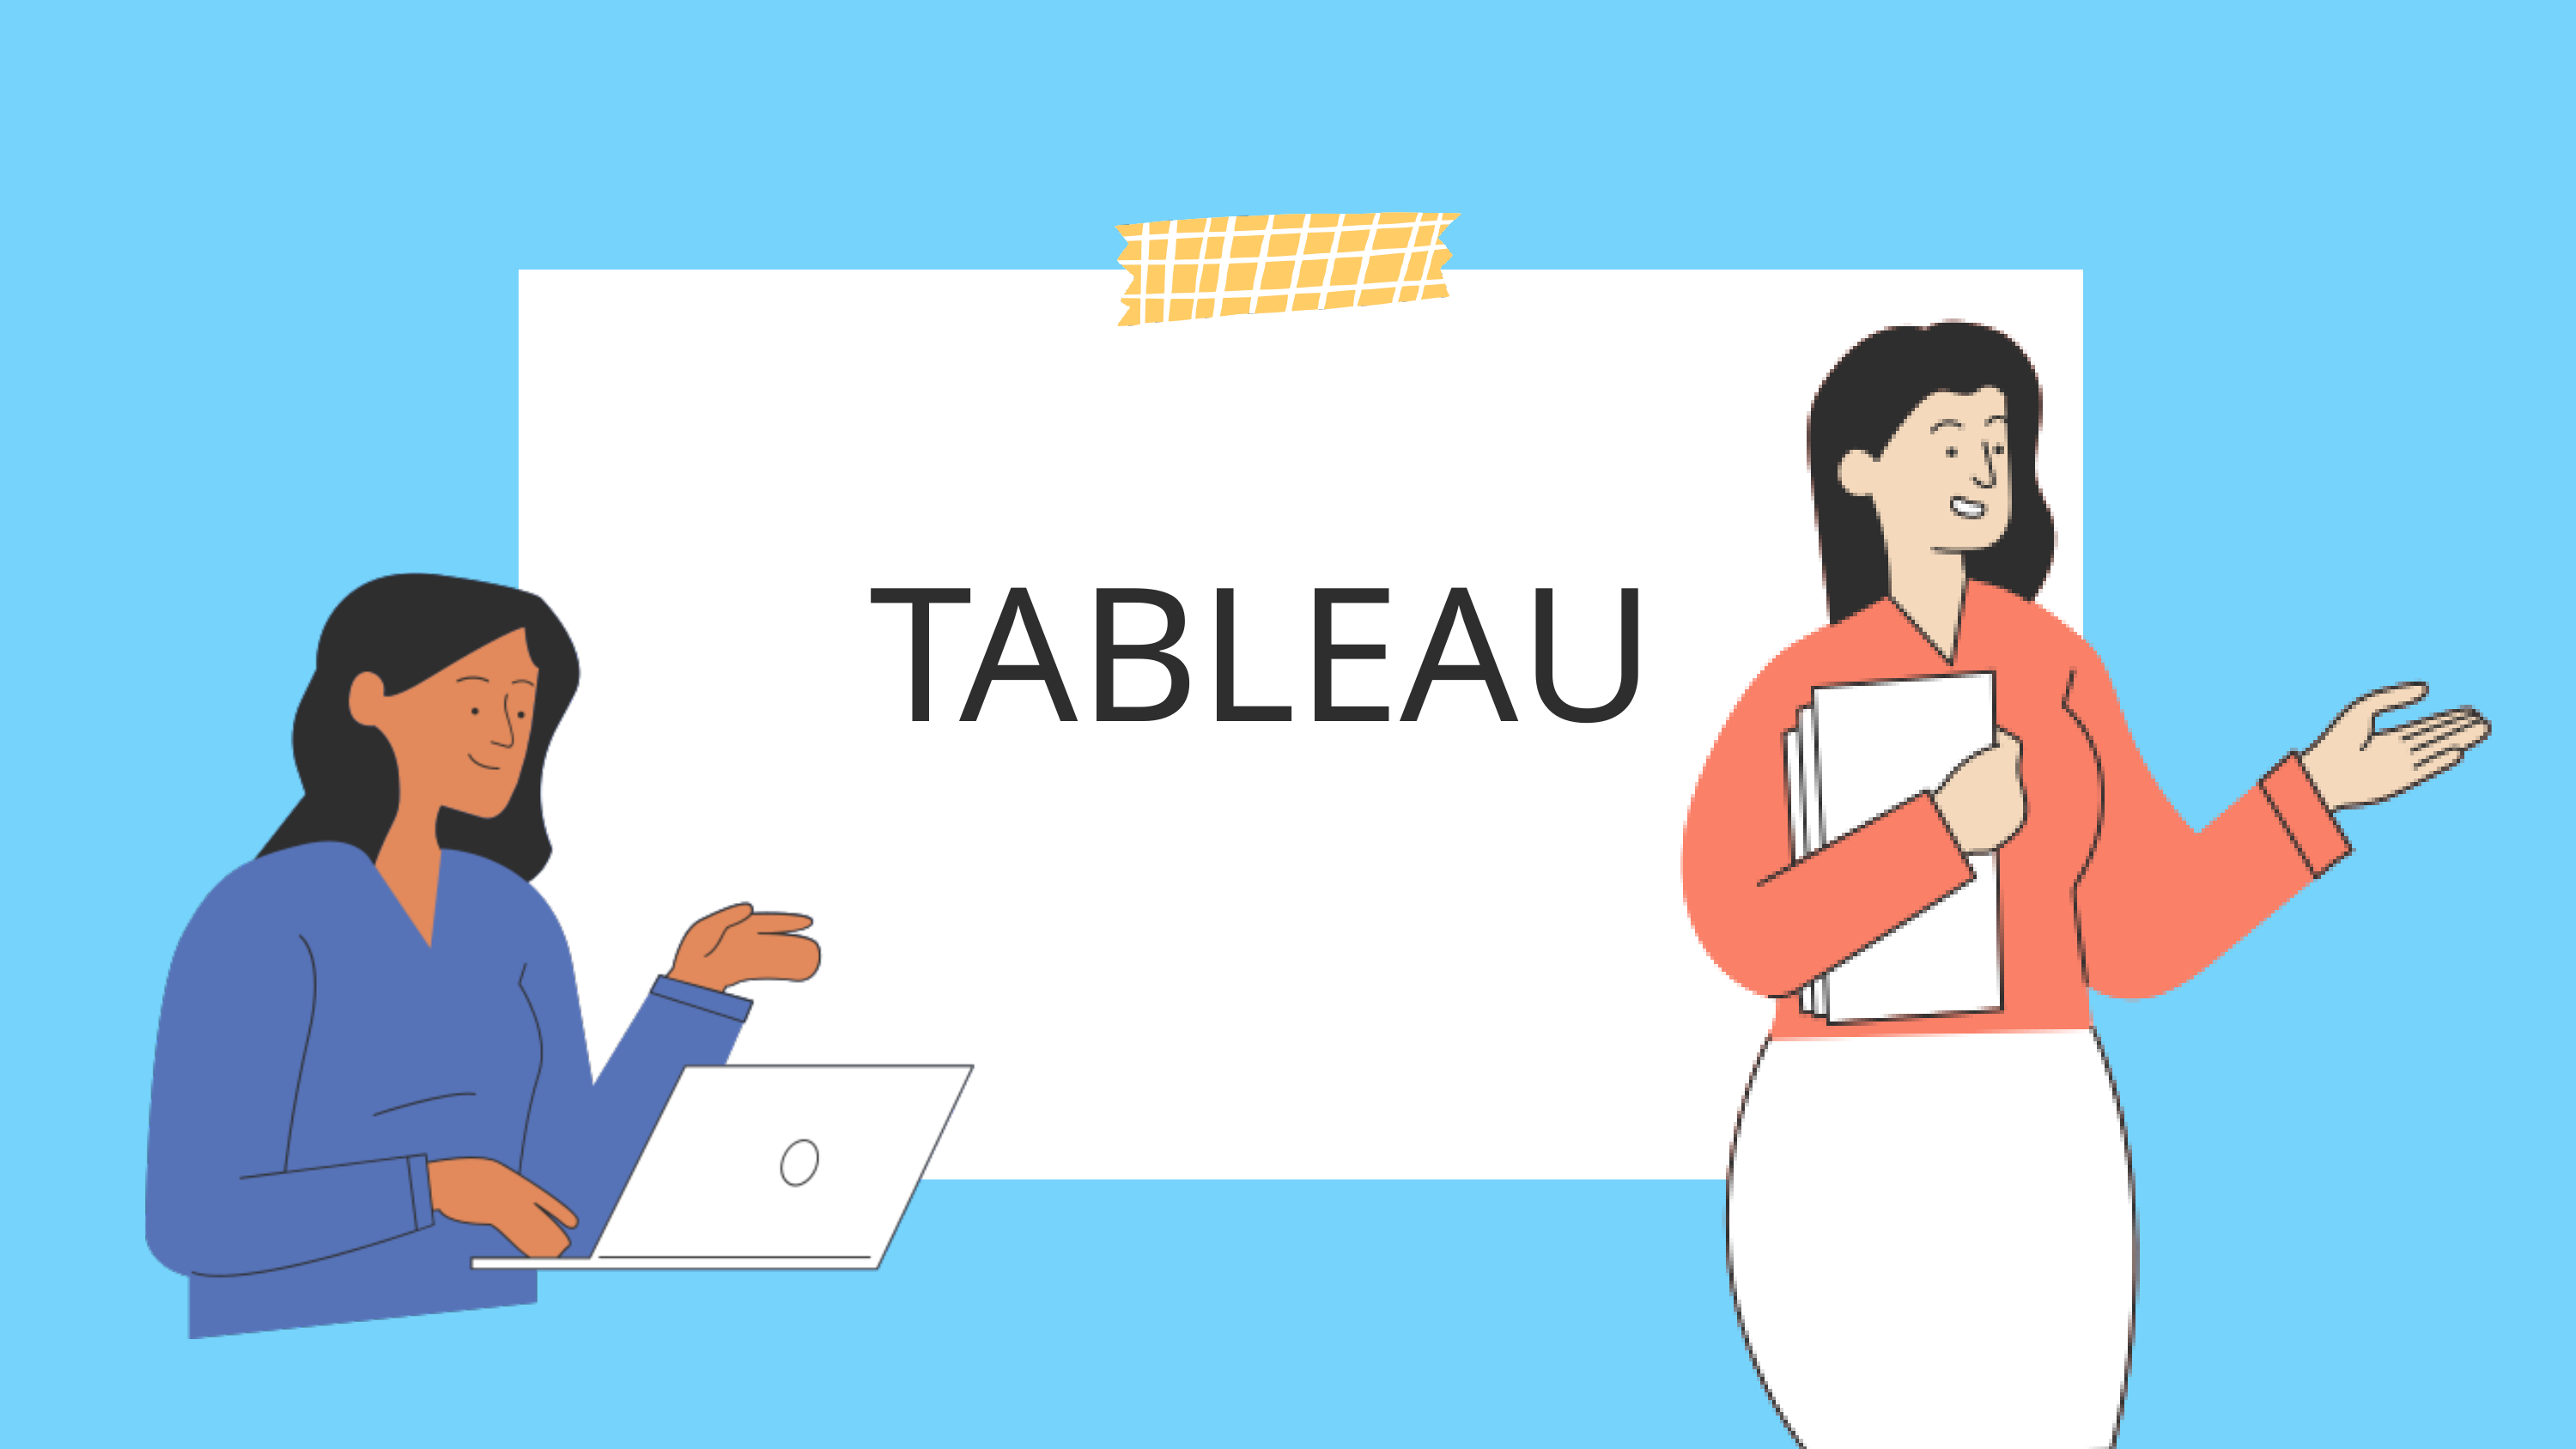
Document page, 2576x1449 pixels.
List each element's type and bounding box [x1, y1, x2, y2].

text_box [1680, 315, 2492, 1449]
text_box [1115, 212, 1461, 267]
text_box [518, 269, 2084, 1180]
text_box [144, 573, 975, 1339]
